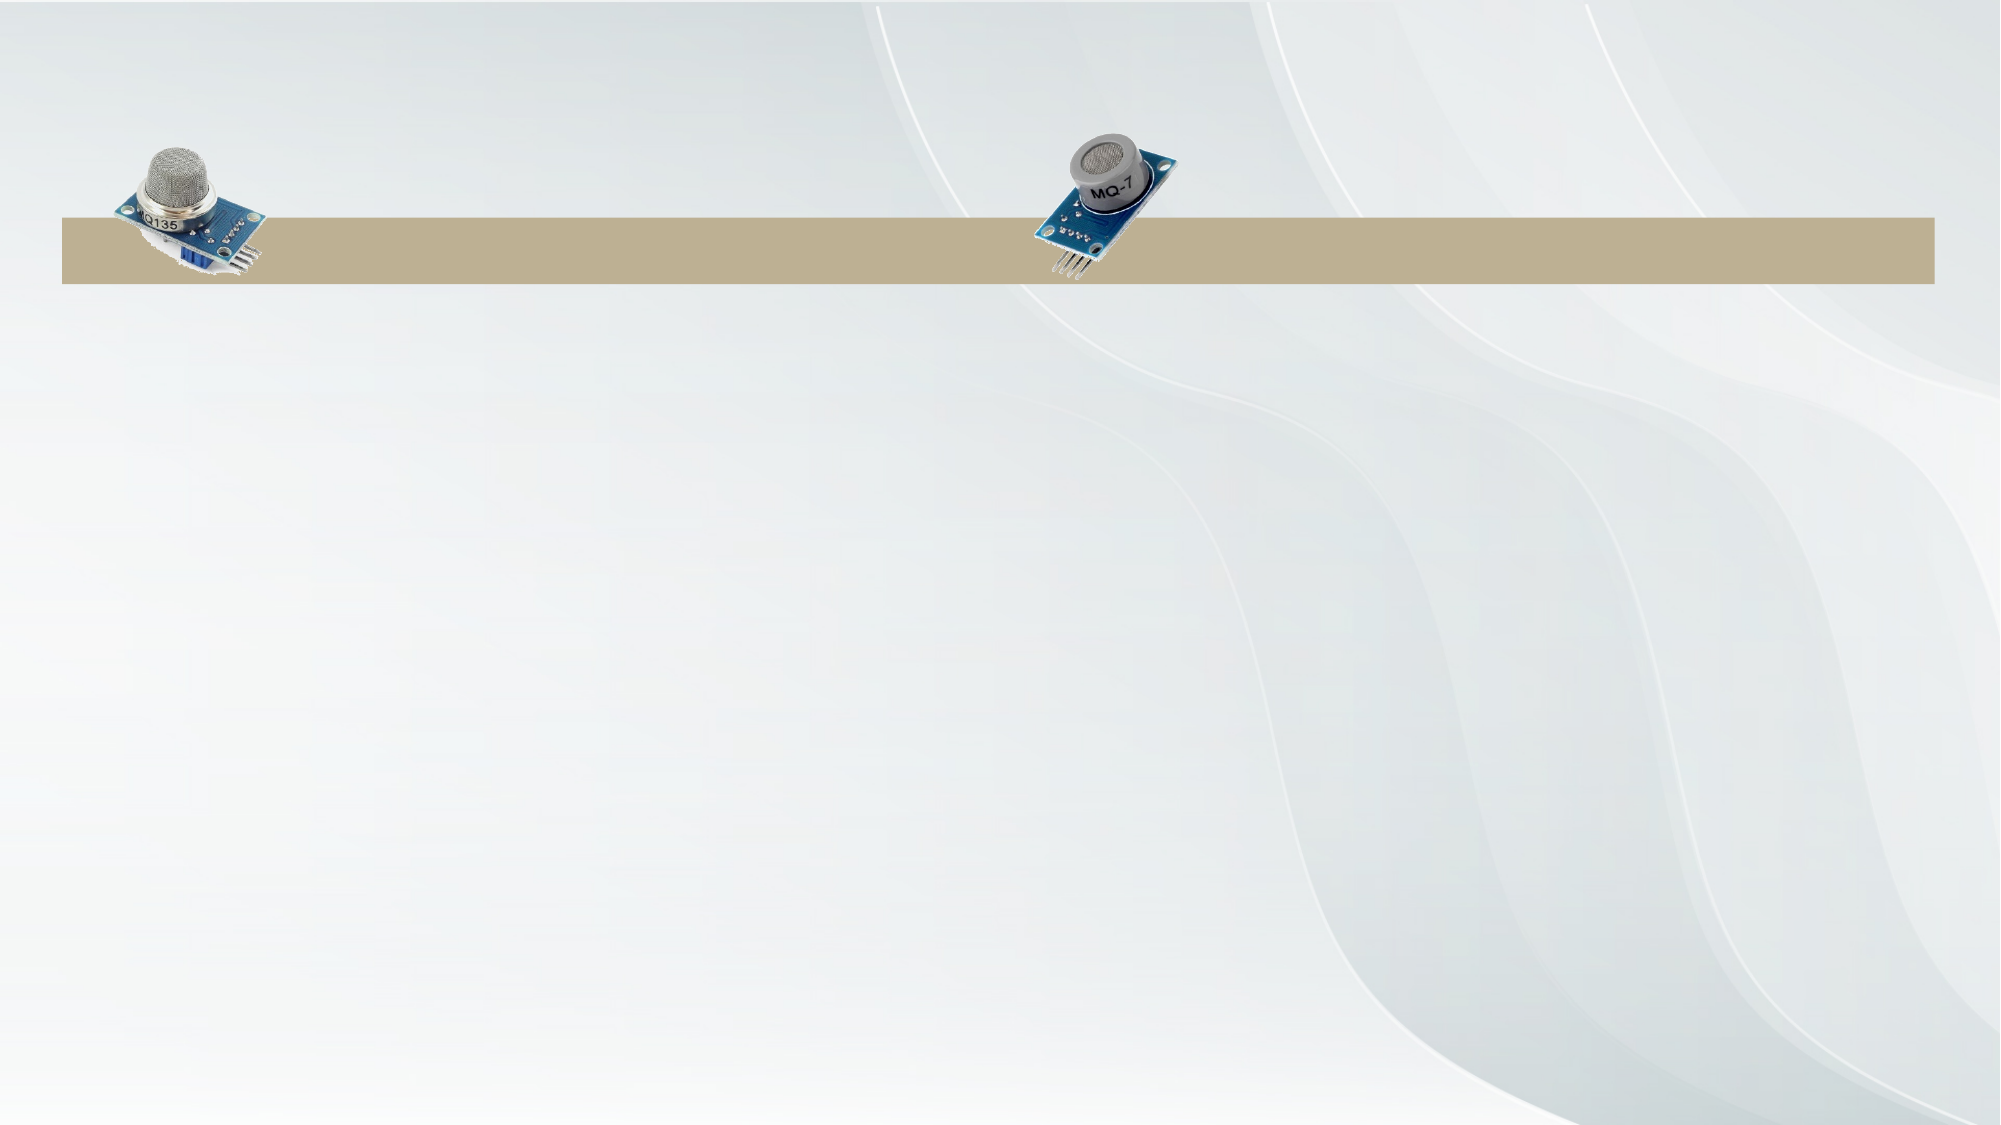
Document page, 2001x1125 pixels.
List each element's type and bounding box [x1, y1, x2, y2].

picture [1026, 125, 1189, 288]
text_box [1189, 217, 1936, 285]
picture [99, 125, 285, 310]
text_box [0, 0, 2000, 1125]
text_box [285, 217, 1026, 285]
text_box [61, 217, 99, 285]
